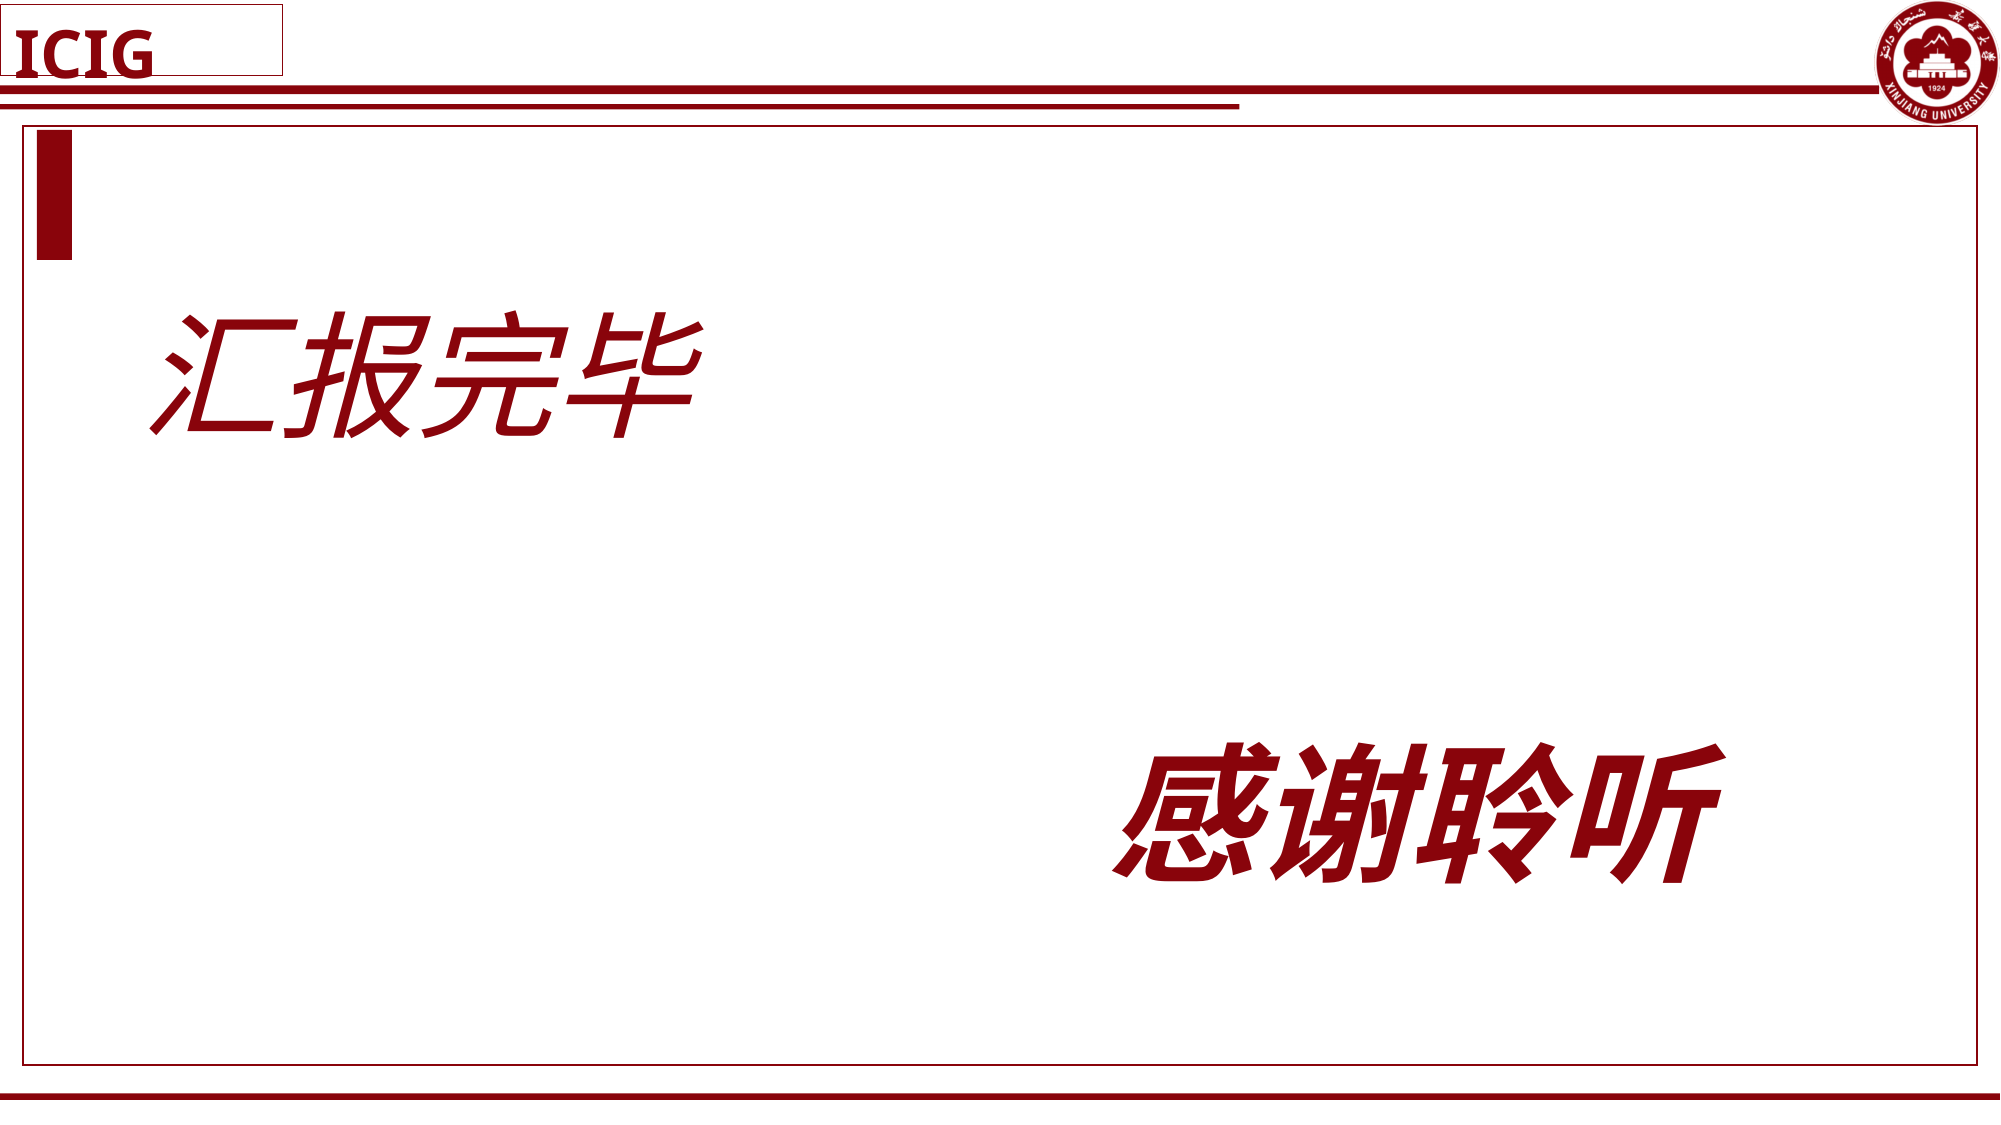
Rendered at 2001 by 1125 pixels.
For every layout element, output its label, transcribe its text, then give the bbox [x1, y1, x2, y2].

text_box [0, 1093, 48, 1100]
text_box [1983, 1093, 2000, 1100]
text_box [0, 85, 1874, 95]
text_box ICIG [0, 4, 283, 76]
text_box [36, 129, 73, 261]
text_box 感谢聆听 [1048, 712, 1766, 866]
text_box [0, 104, 1240, 110]
text_box [48, 1093, 1983, 1121]
picture [1874, 0, 2000, 126]
subtitle 汇报完毕 [126, 282, 773, 470]
text_box [22, 125, 1978, 1066]
